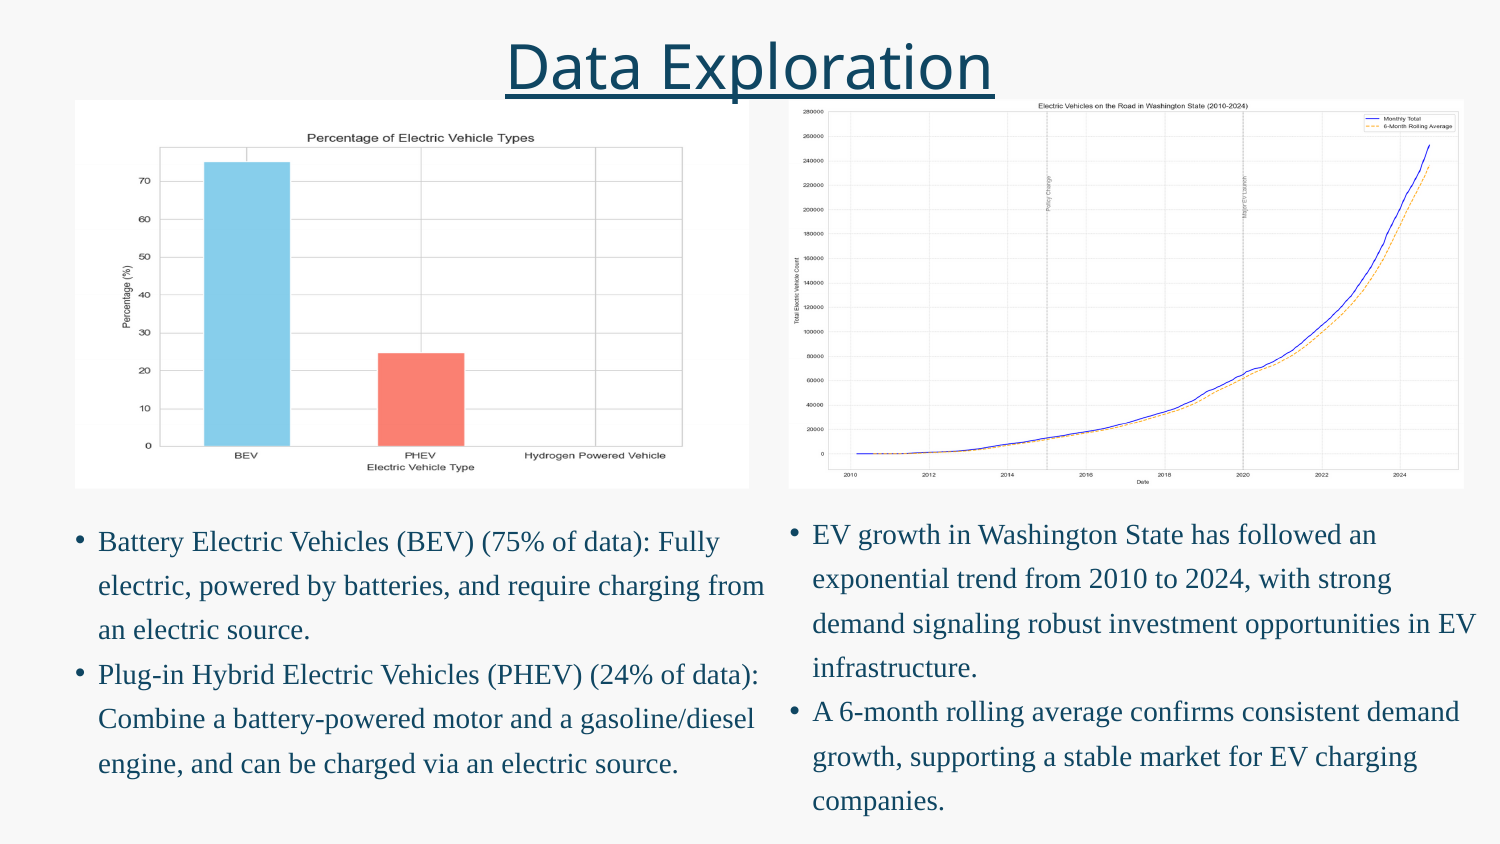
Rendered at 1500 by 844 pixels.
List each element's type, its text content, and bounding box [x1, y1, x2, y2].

text_box [788, 99, 1465, 489]
text_box Data Exploration [358, 0, 1142, 102]
text_box [75, 100, 749, 489]
text_box Battery Electric Vehicles (BEV) (75% of data): Fully electric, powered by batteries, and require charging from an electric source. Plug-in Hybrid Electric Vehicles (PHEV) (24% of data): Combine a battery-powered motor and a gasoline/diesel engine, and can be charged via an electric source. [52, 512, 766, 779]
text_box EV growth in Washington State has followed an exponential trend from 2010 to 2024, with strong demand signaling robust investment opportunities in EV infrastructure. A 6-month rolling average confirms consistent demand growth, supporting a stable market for EV charging companies. [766, 505, 1487, 817]
